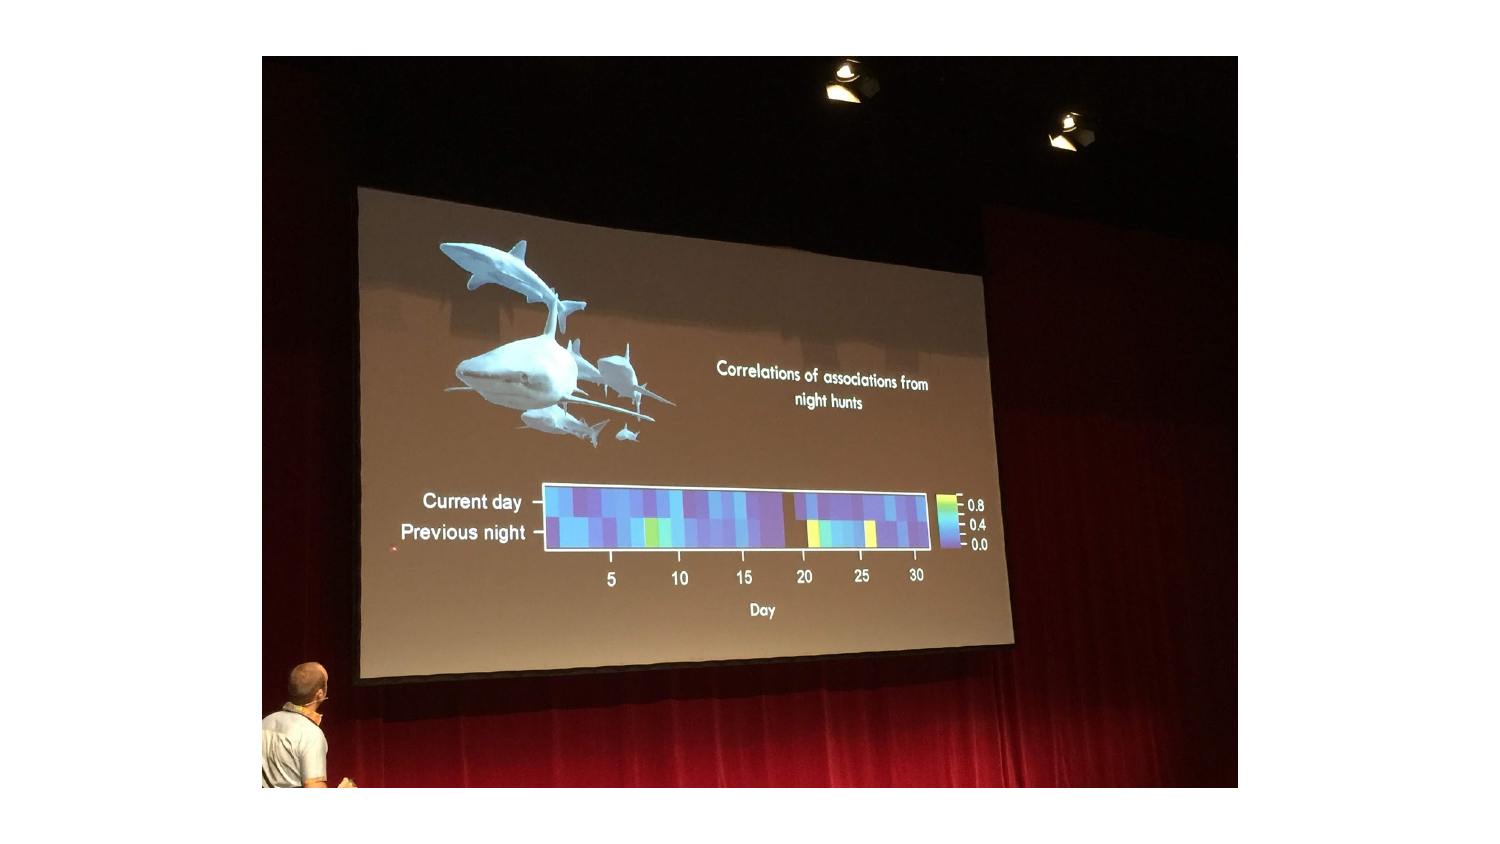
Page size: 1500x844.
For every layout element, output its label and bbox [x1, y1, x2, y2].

picture [262, 56, 1238, 788]
